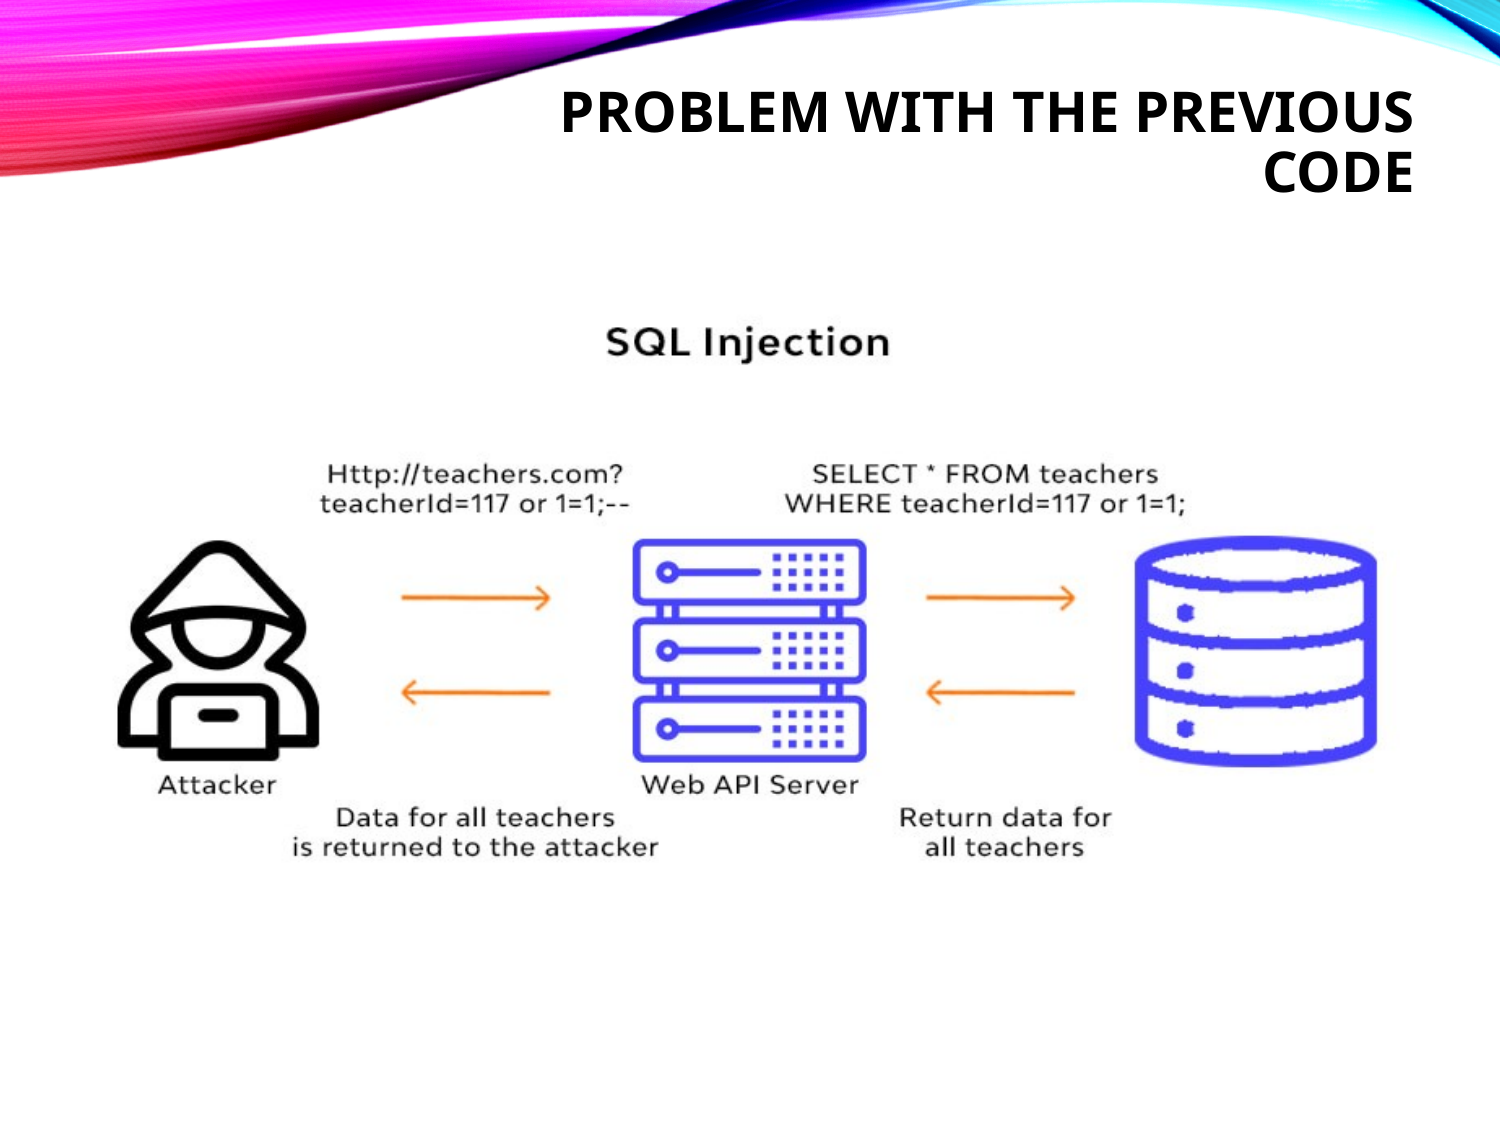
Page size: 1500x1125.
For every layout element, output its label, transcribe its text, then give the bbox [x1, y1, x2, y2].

picture [0, 0, 1500, 178]
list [100, 278, 1400, 1024]
title Problem with the previous code [383, 38, 1431, 251]
